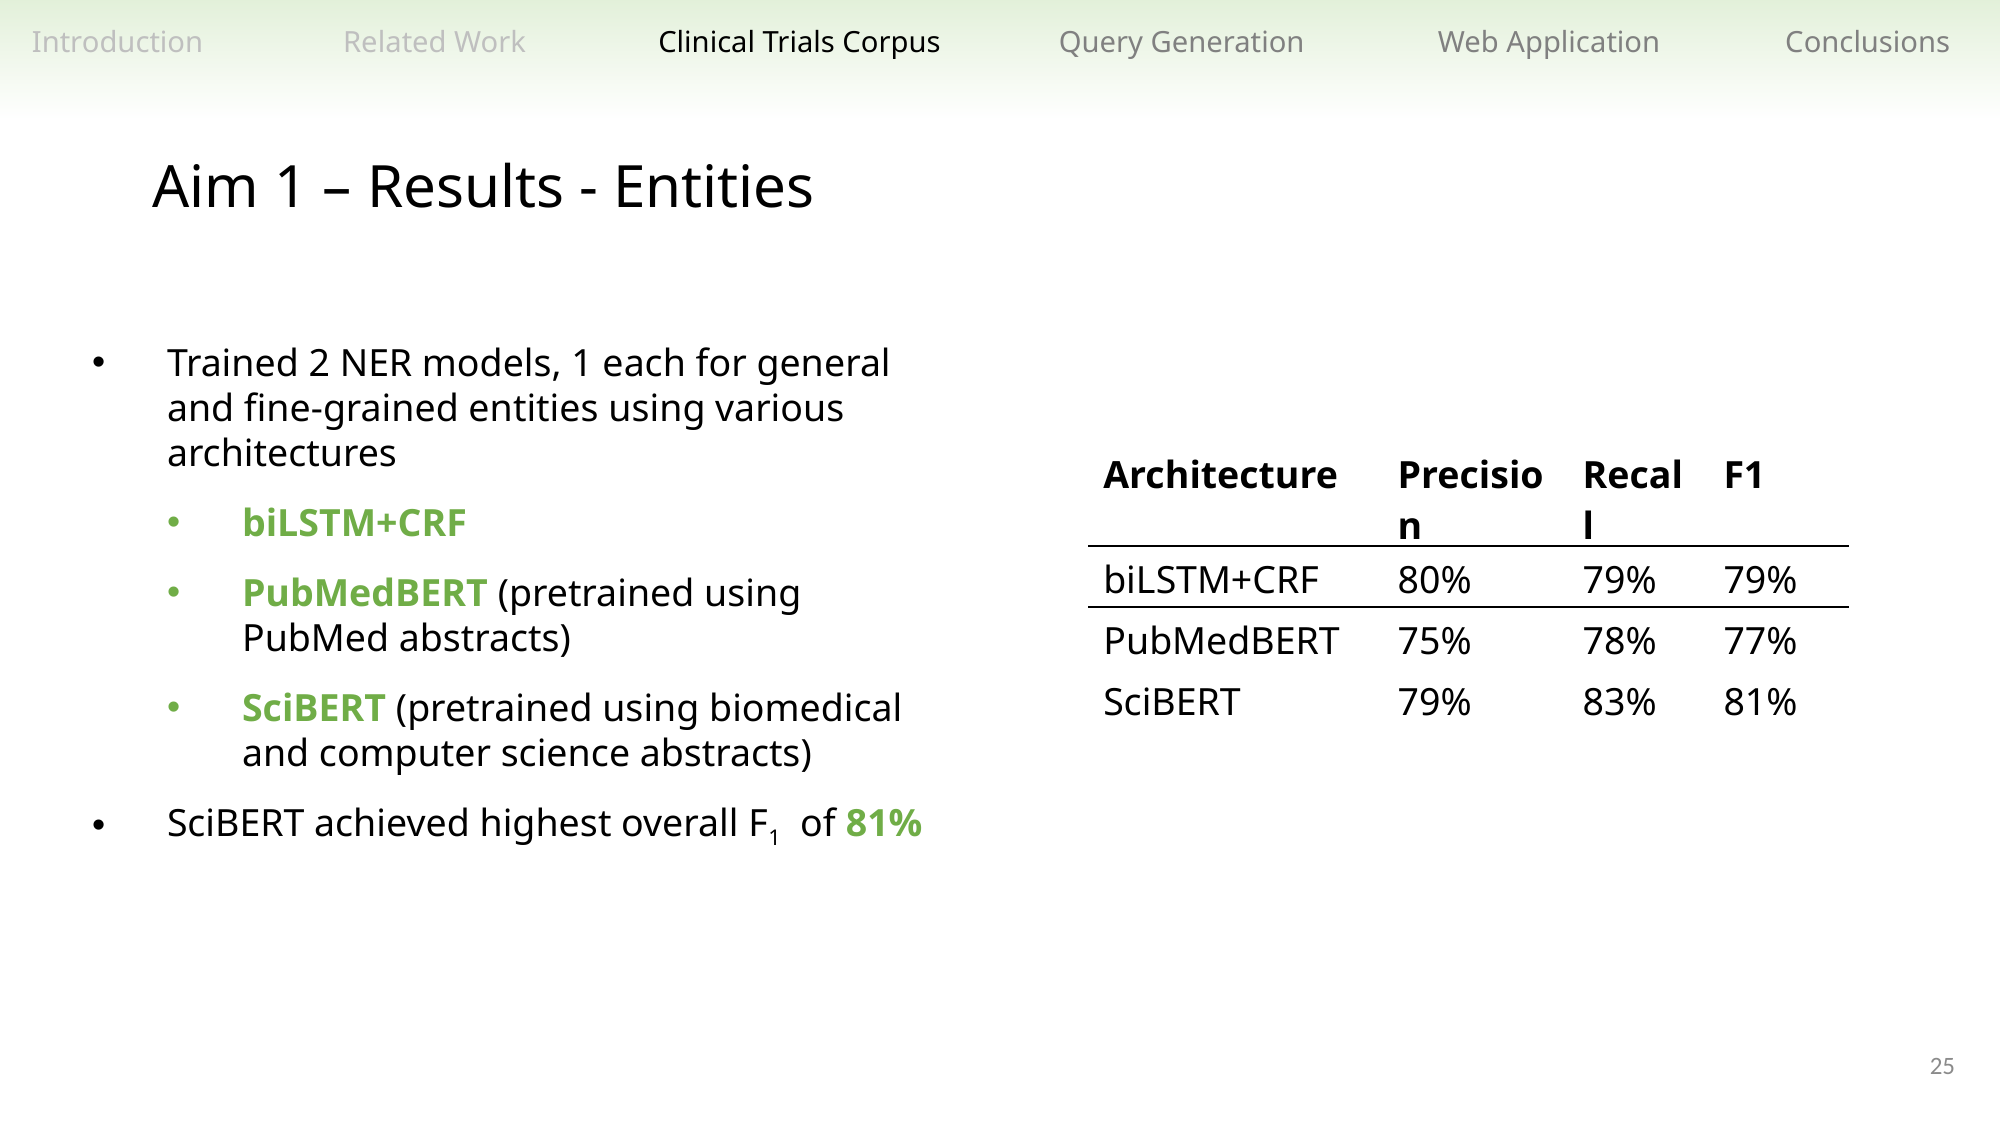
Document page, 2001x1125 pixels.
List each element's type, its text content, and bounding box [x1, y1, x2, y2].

text_box Trained 2 NER models, 1 each for general and fine-grained entities using various architectures biLSTM+CRF PubMedBERT (pretrained using PubMed abstracts) SciBERT (pretrained using biomedical and computer science abstracts) SciBERT achieved highest overall F1 of 81% [77, 331, 964, 858]
table_header F1 [1709, 441, 1849, 545]
table_cell 80% [1383, 547, 1568, 606]
table_cell 79% [1383, 668, 1568, 729]
table_cell 81% [1709, 668, 1849, 729]
table_cell 78% [1568, 608, 1709, 668]
table_header Architecture [1088, 441, 1383, 545]
slide_number 25 [1520, 1035, 1971, 1096]
table_cell biLSTM+CRF [1088, 547, 1383, 606]
table_cell 83% [1568, 668, 1709, 729]
table_header Recall [1568, 441, 1709, 545]
table_header Precision [1383, 441, 1568, 545]
text_box Aim 1 – Results - Entities [137, 141, 944, 227]
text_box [24, 15, 1963, 67]
table_cell 77% [1709, 608, 1849, 668]
table_cell PubMedBERT [1088, 608, 1383, 668]
table_cell SciBERT [1088, 668, 1383, 729]
table_cell 75% [1383, 608, 1568, 668]
table_cell 79% [1568, 547, 1709, 606]
table_cell 79% [1709, 547, 1849, 606]
